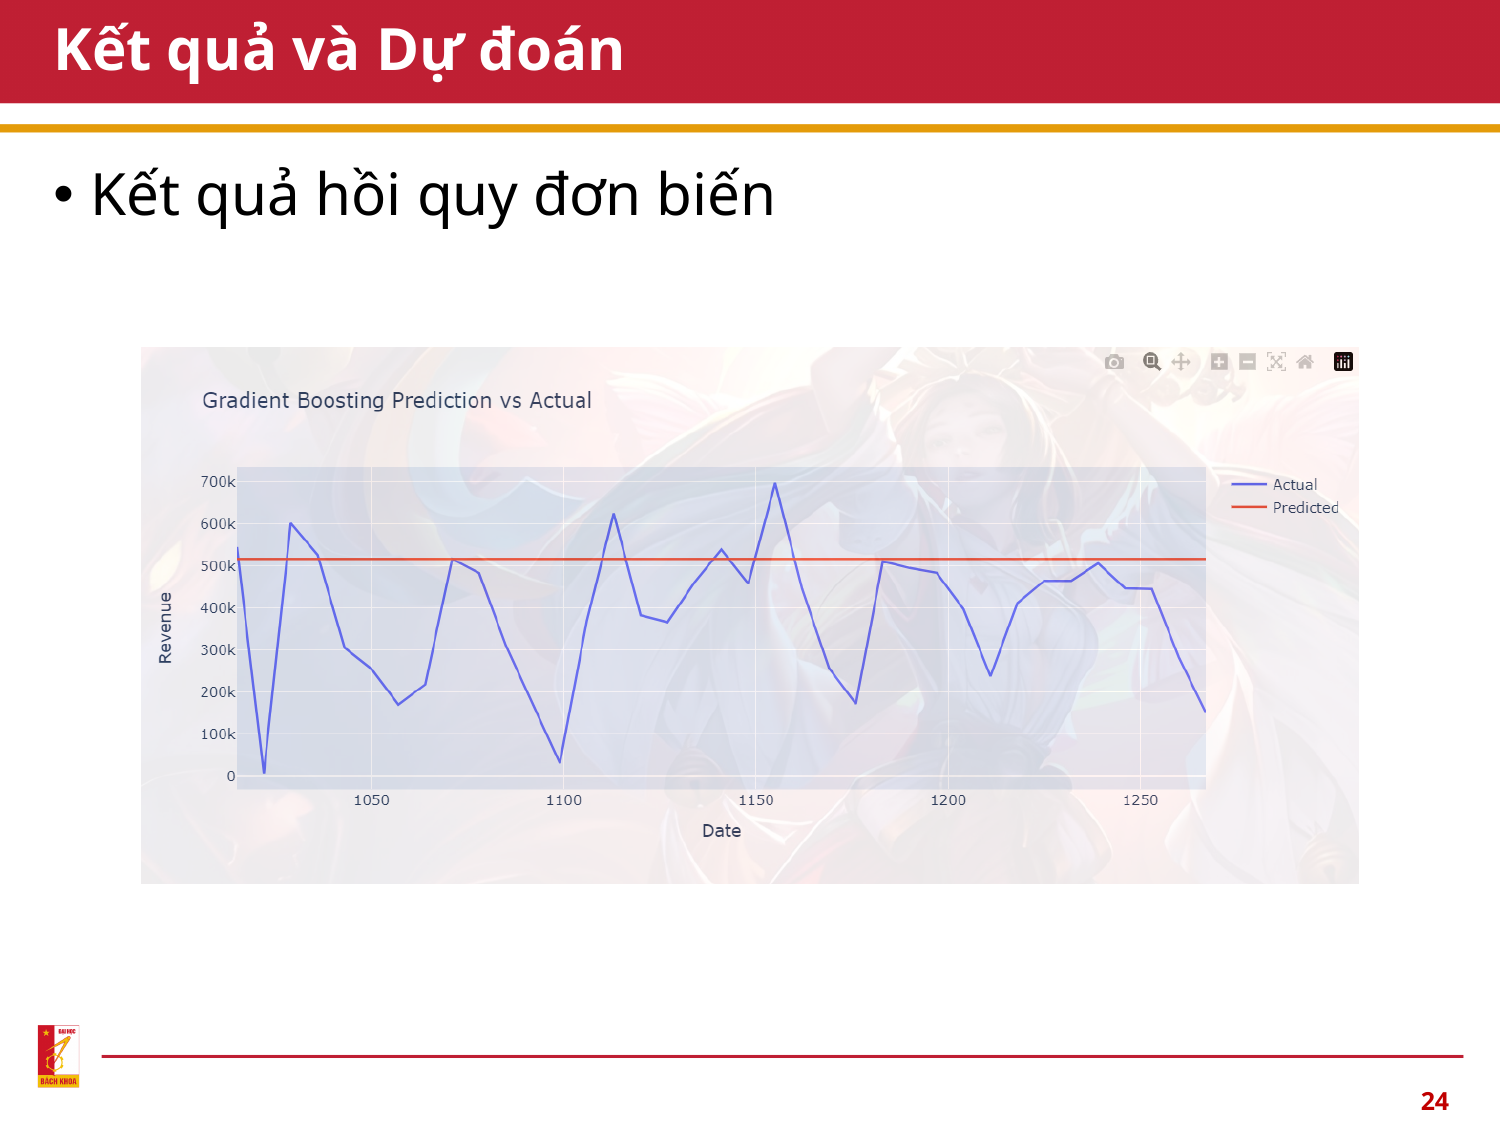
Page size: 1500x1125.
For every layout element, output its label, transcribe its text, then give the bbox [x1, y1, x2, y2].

picture [0, 0, 1500, 1125]
title Kết quả và Dự đoán [38, 12, 1462, 87]
slide_number 24 [1126, 1078, 1464, 1125]
list Kết quả hồi quy đơn biến [38, 157, 1462, 1000]
